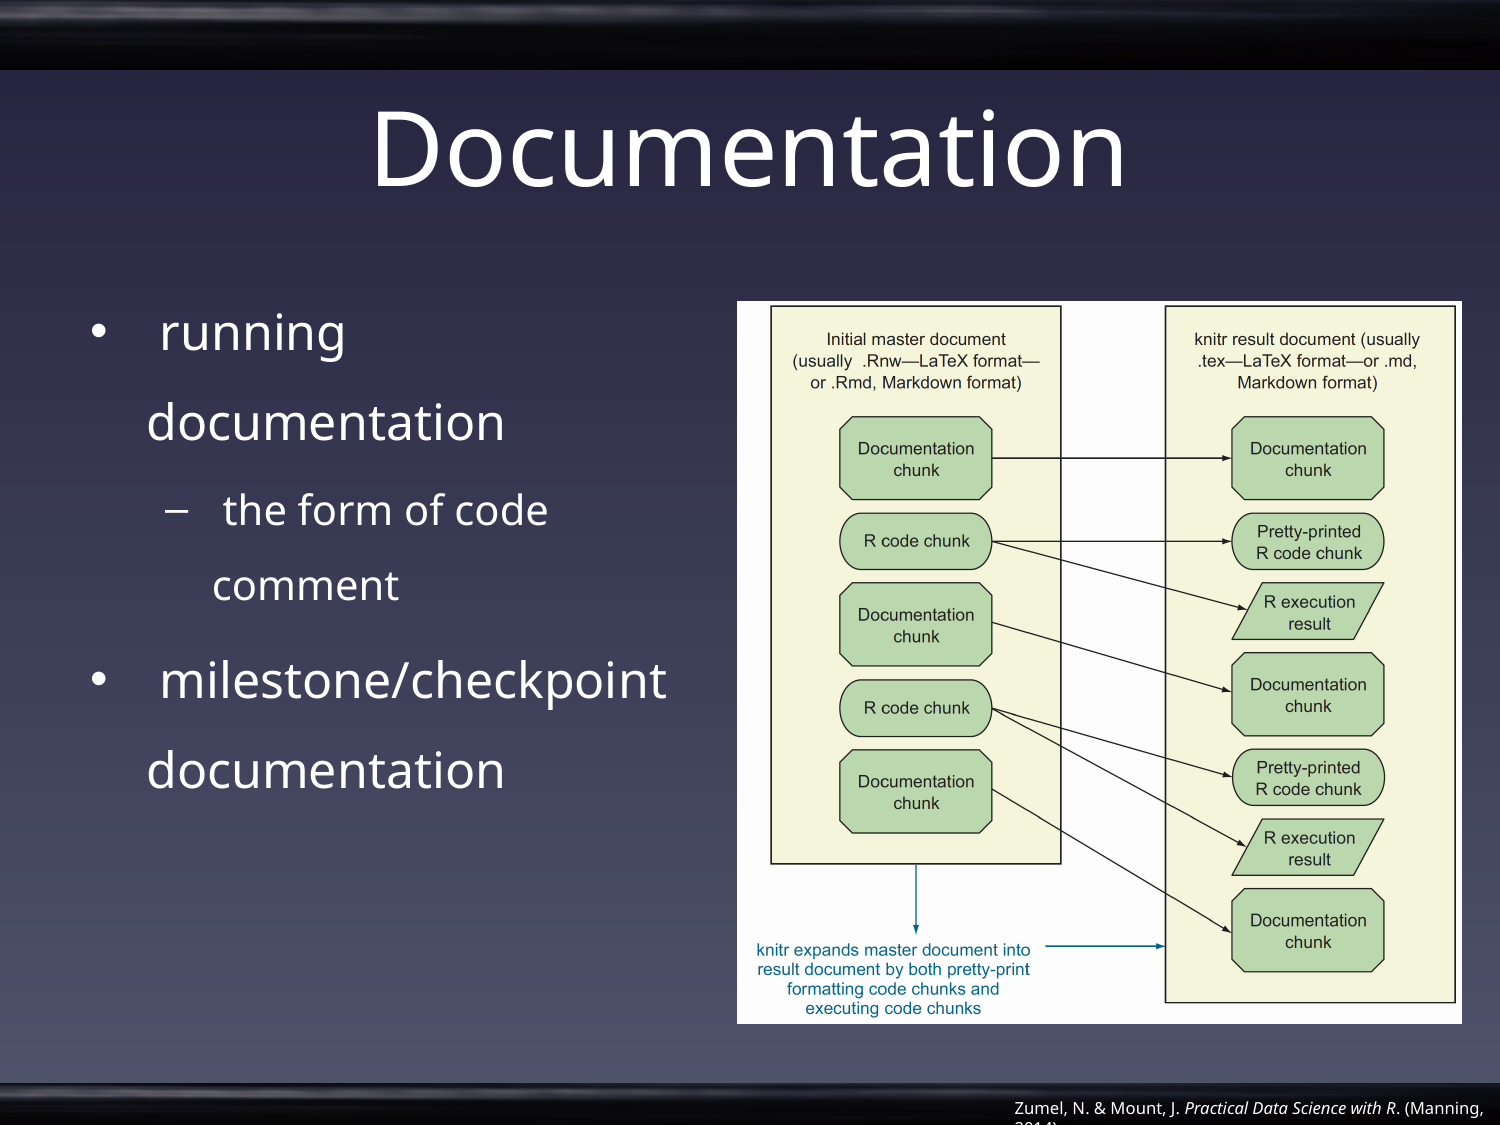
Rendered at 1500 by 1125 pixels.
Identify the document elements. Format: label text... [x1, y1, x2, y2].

picture [0, 1083, 1500, 1125]
picture [737, 301, 1463, 1024]
title Documentation [75, 75, 1425, 263]
list running documentation the form of code comment milestone/checkpoint documentation [75, 262, 723, 1005]
picture [0, 0, 1500, 70]
